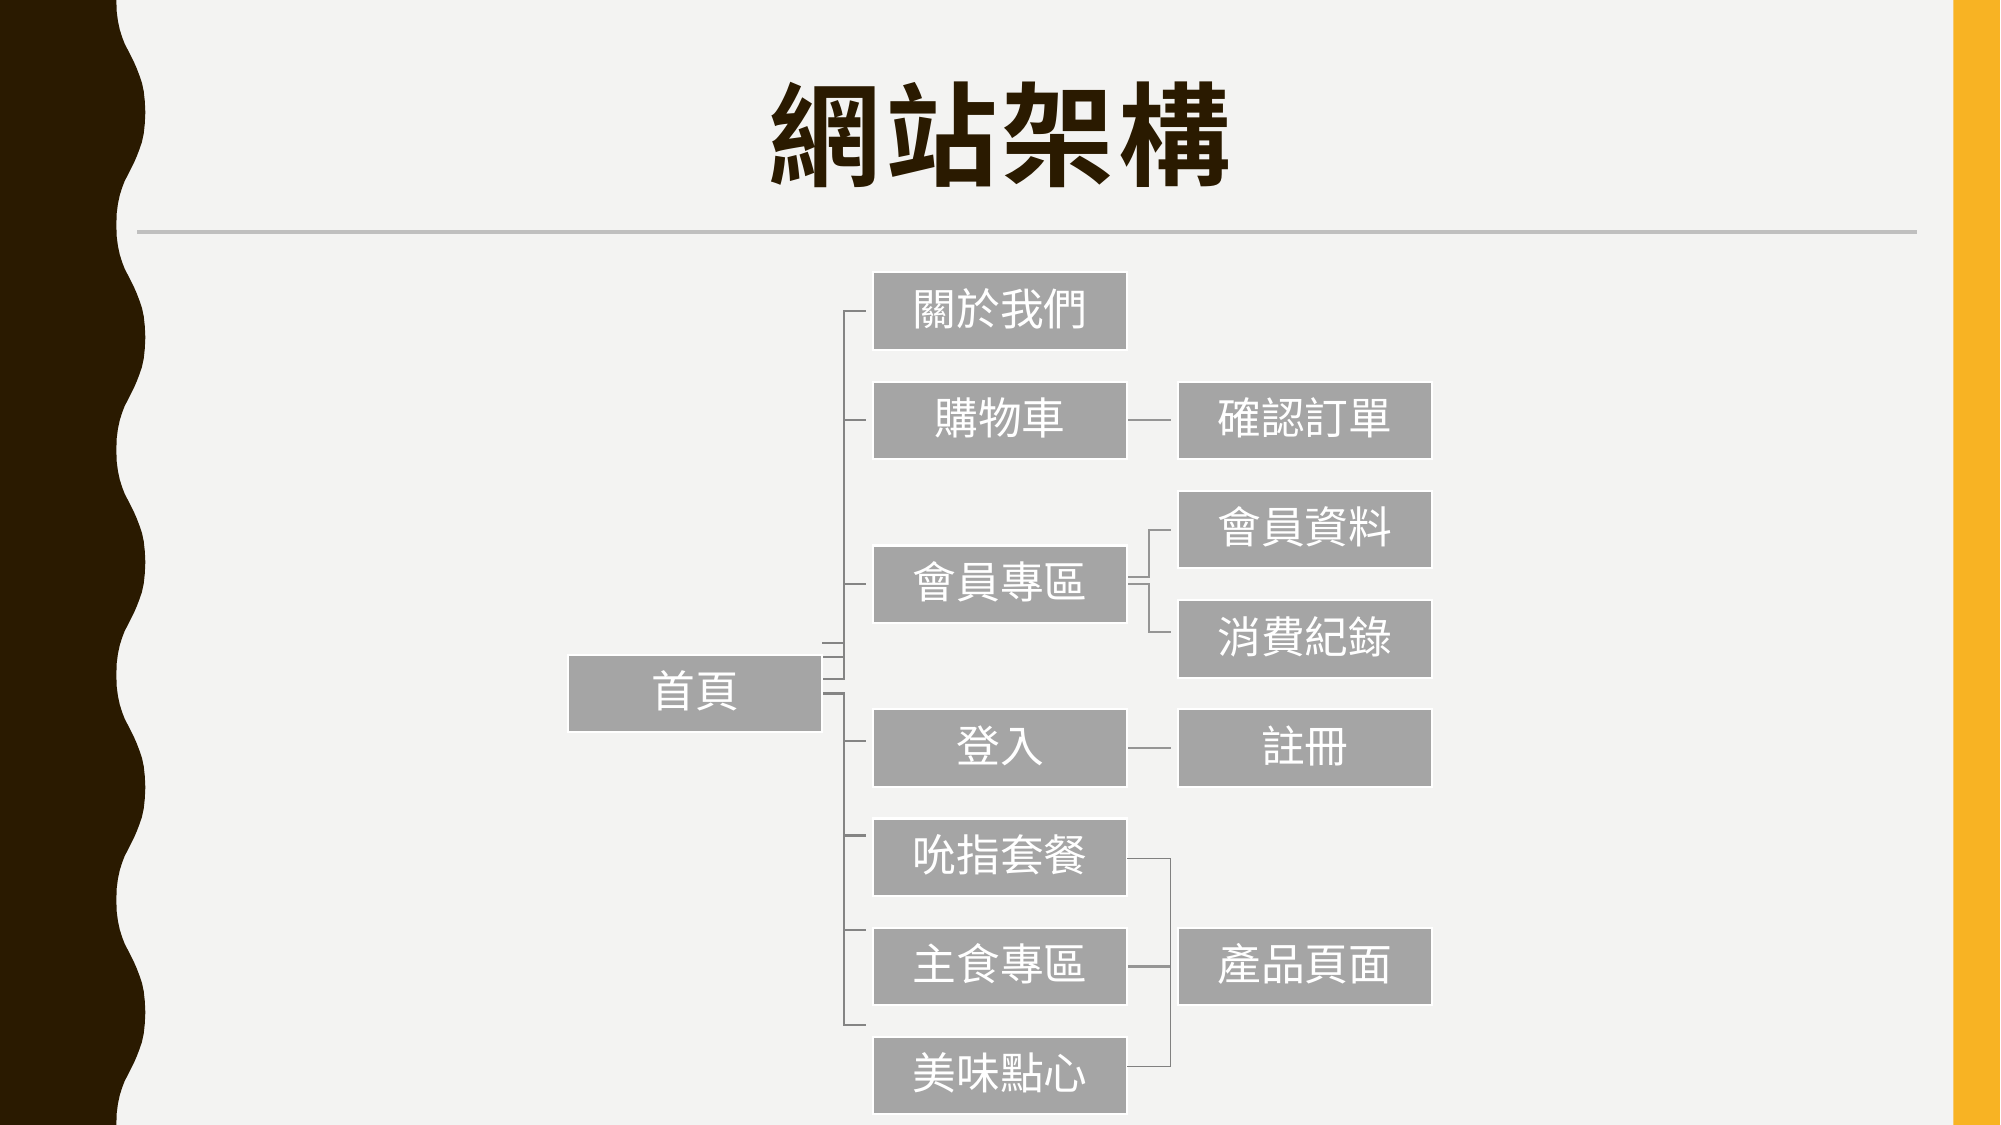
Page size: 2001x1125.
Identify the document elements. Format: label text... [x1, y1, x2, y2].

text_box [392, 272, 1608, 1115]
title 網站架構 [137, 72, 1863, 230]
